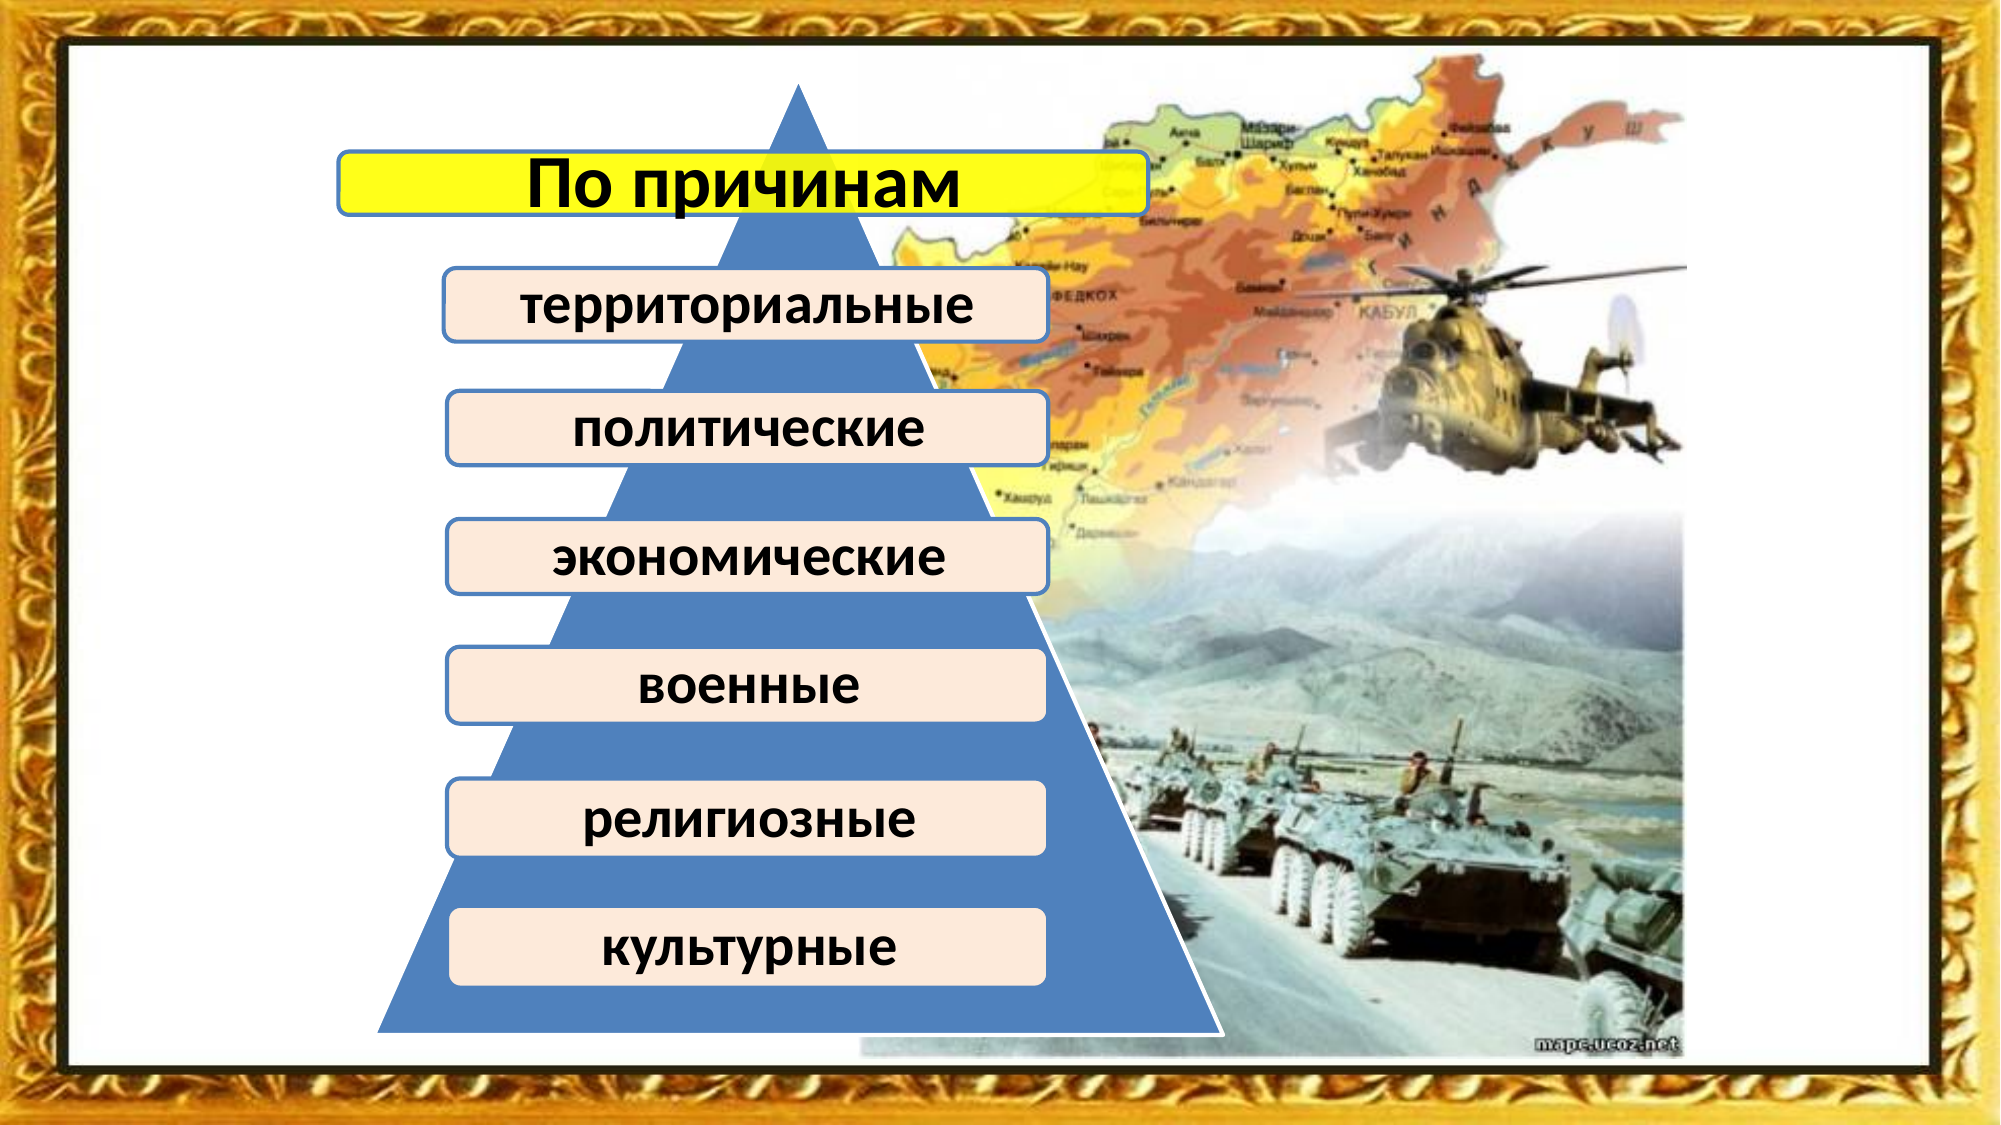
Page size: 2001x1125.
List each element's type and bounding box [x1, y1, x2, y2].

text_box [338, 77, 1320, 1036]
picture [0, 0, 2001, 1125]
